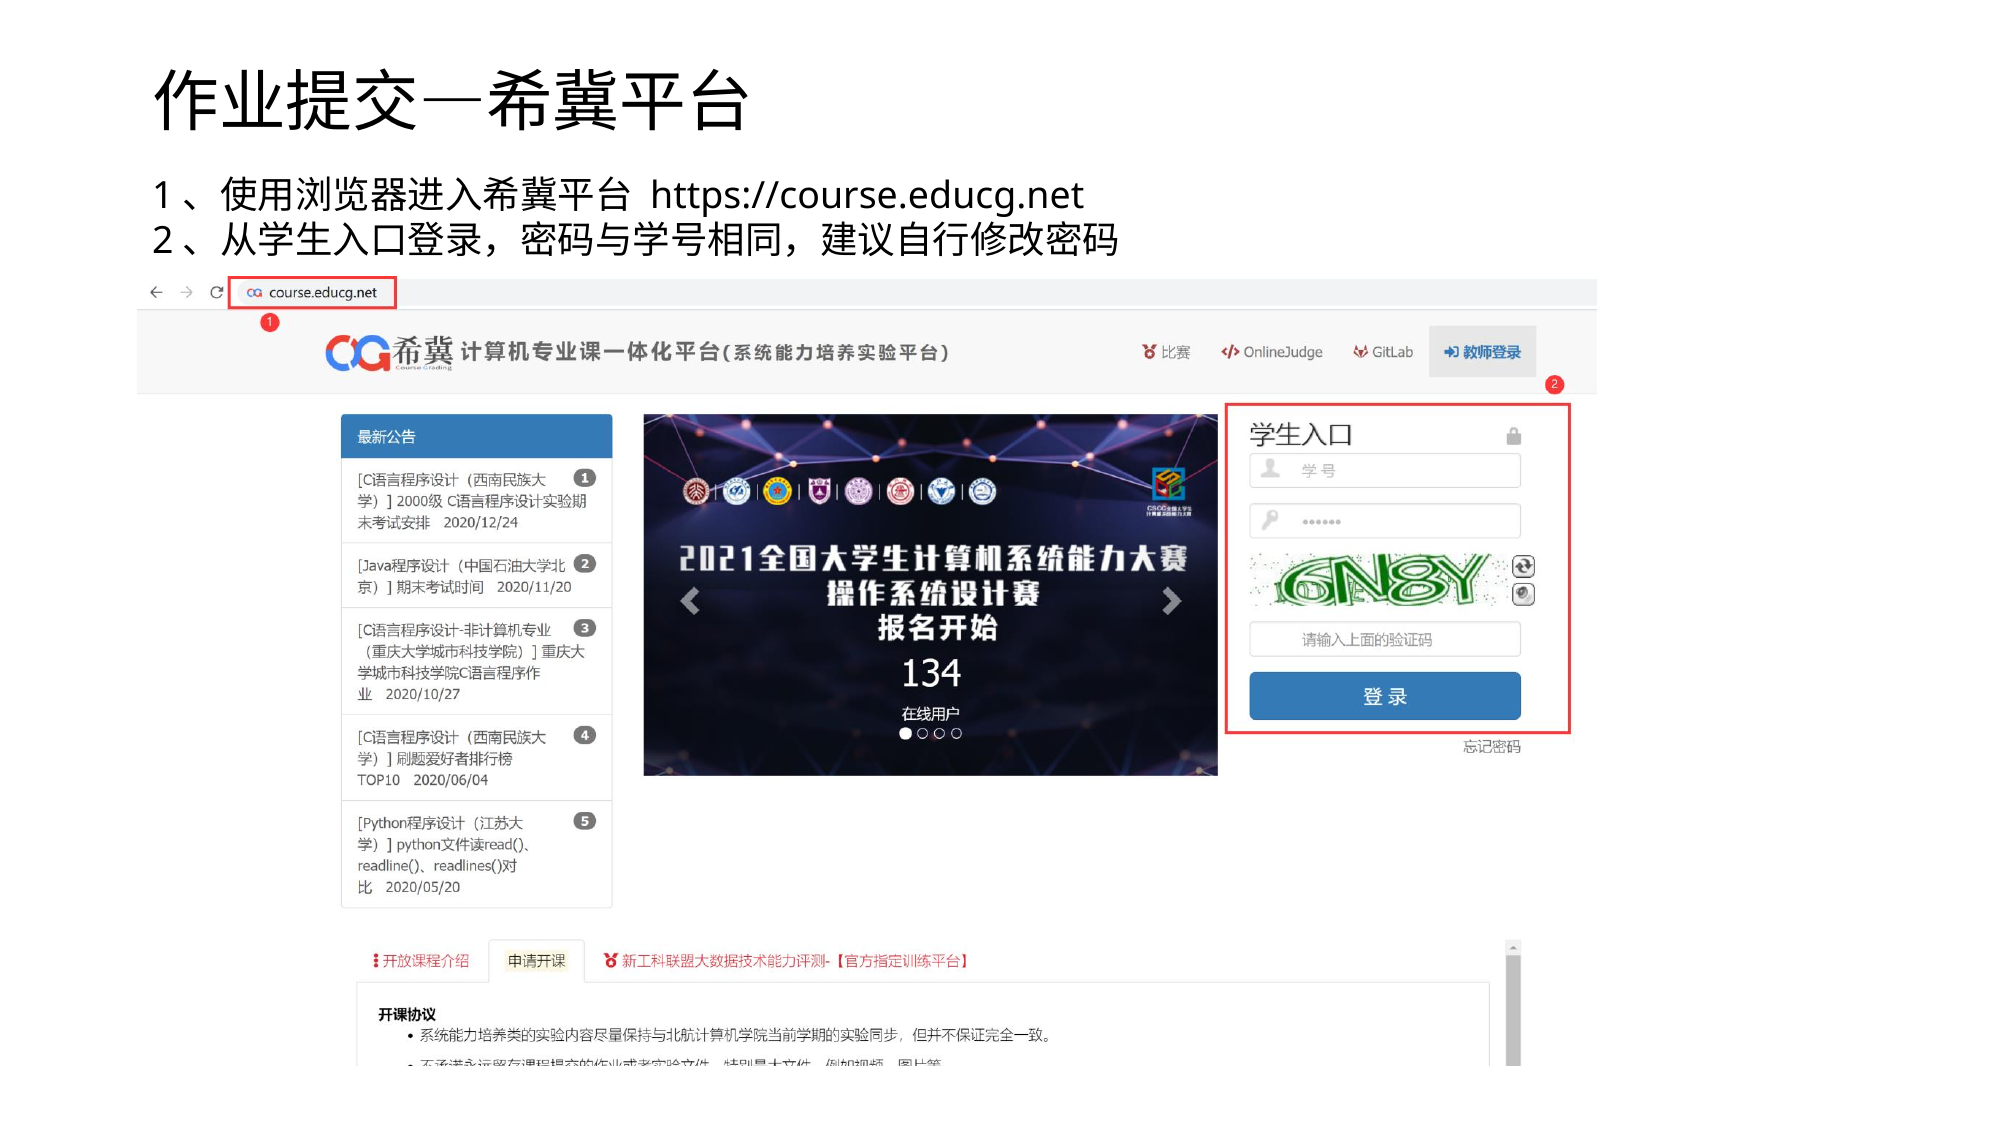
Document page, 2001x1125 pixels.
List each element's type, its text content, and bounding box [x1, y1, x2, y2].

text_box 1、使用浏览器进入希冀平台 https://course.educg.net 2、从学生入口登录，密码与学号相同，建议自行修改密码 [137, 163, 1800, 269]
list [137, 276, 1597, 1066]
title 作业提交—希冀平台 [137, 59, 1734, 148]
